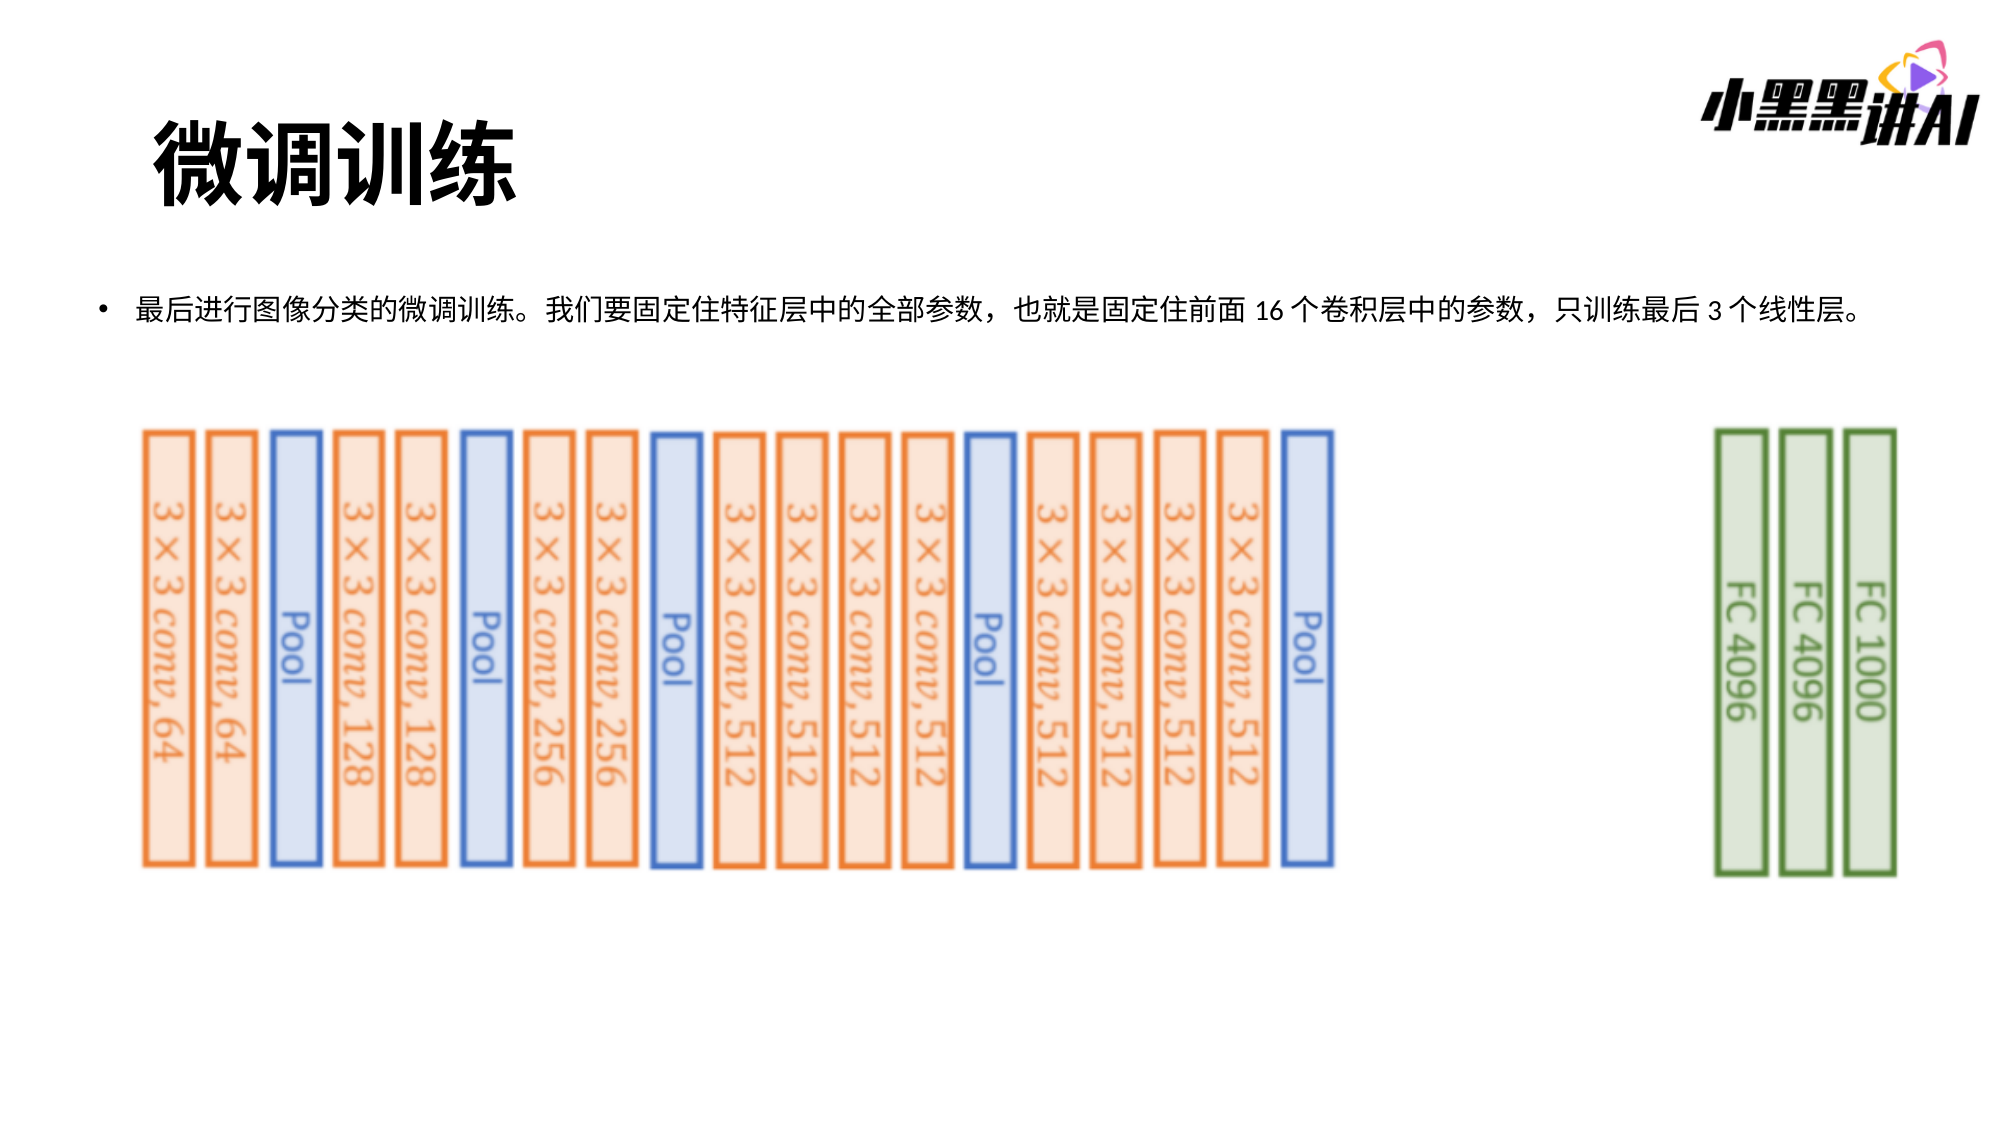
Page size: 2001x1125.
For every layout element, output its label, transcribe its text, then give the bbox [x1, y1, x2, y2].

list 最后进行图像分类的微调训练。我们要固定住特征层中的全部参数，也就是固定住前面16个卷积层中的参数，只训练最后3个线性层。 [83, 287, 1883, 348]
title 微调训练 [137, 59, 1863, 278]
picture [0, 0, 2001, 1125]
